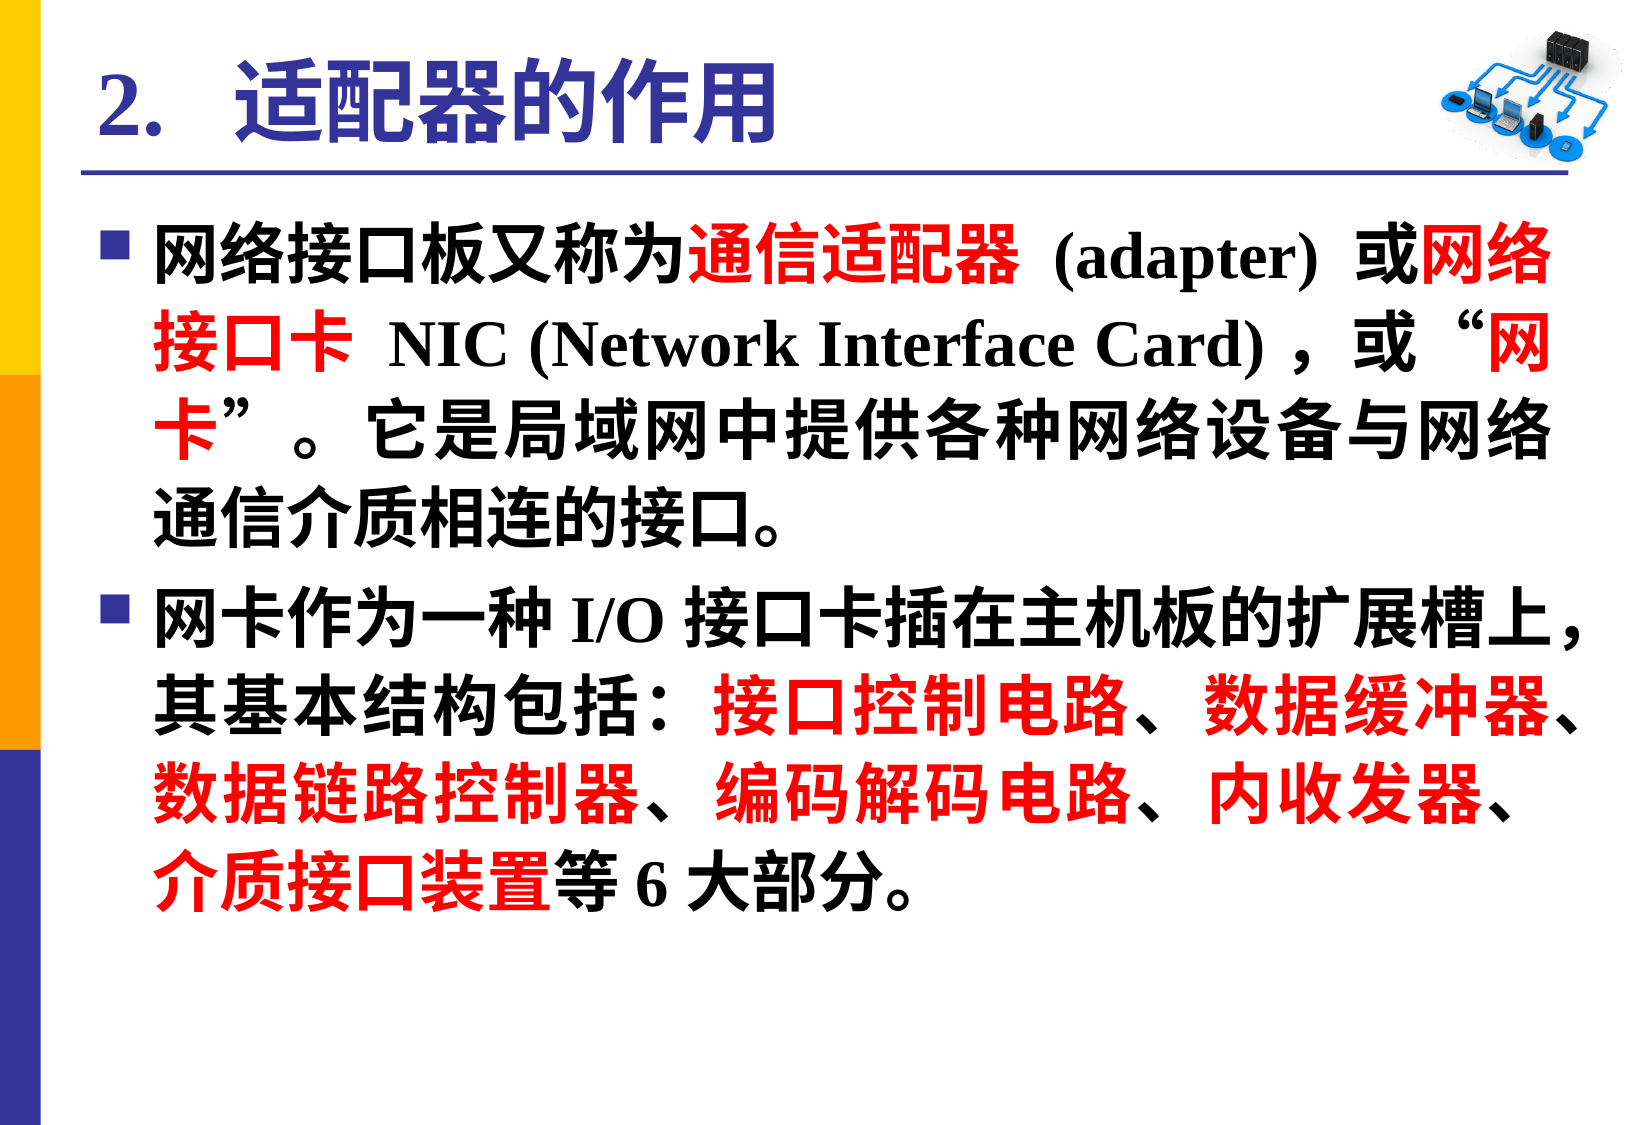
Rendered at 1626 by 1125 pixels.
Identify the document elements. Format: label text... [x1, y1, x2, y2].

list 网络接口板又称为通信适配器 (adapter) 或网络接口卡 NIC (Network Interface Card)，或“网卡”。它是局域网中提供各种网络设备与网络通信介质相连的接口。 网卡作为一种I/O接口卡插在主机板的扩展槽上，其基本结构包括：接口控制电路、数据缓冲器、数据链路控制器、编码解码电路、内收发器、介质接口装置等6大部分。 [81, 196, 1569, 1006]
title 2. 适配器的作用 [81, 30, 1569, 161]
picture [1438, 30, 1624, 165]
